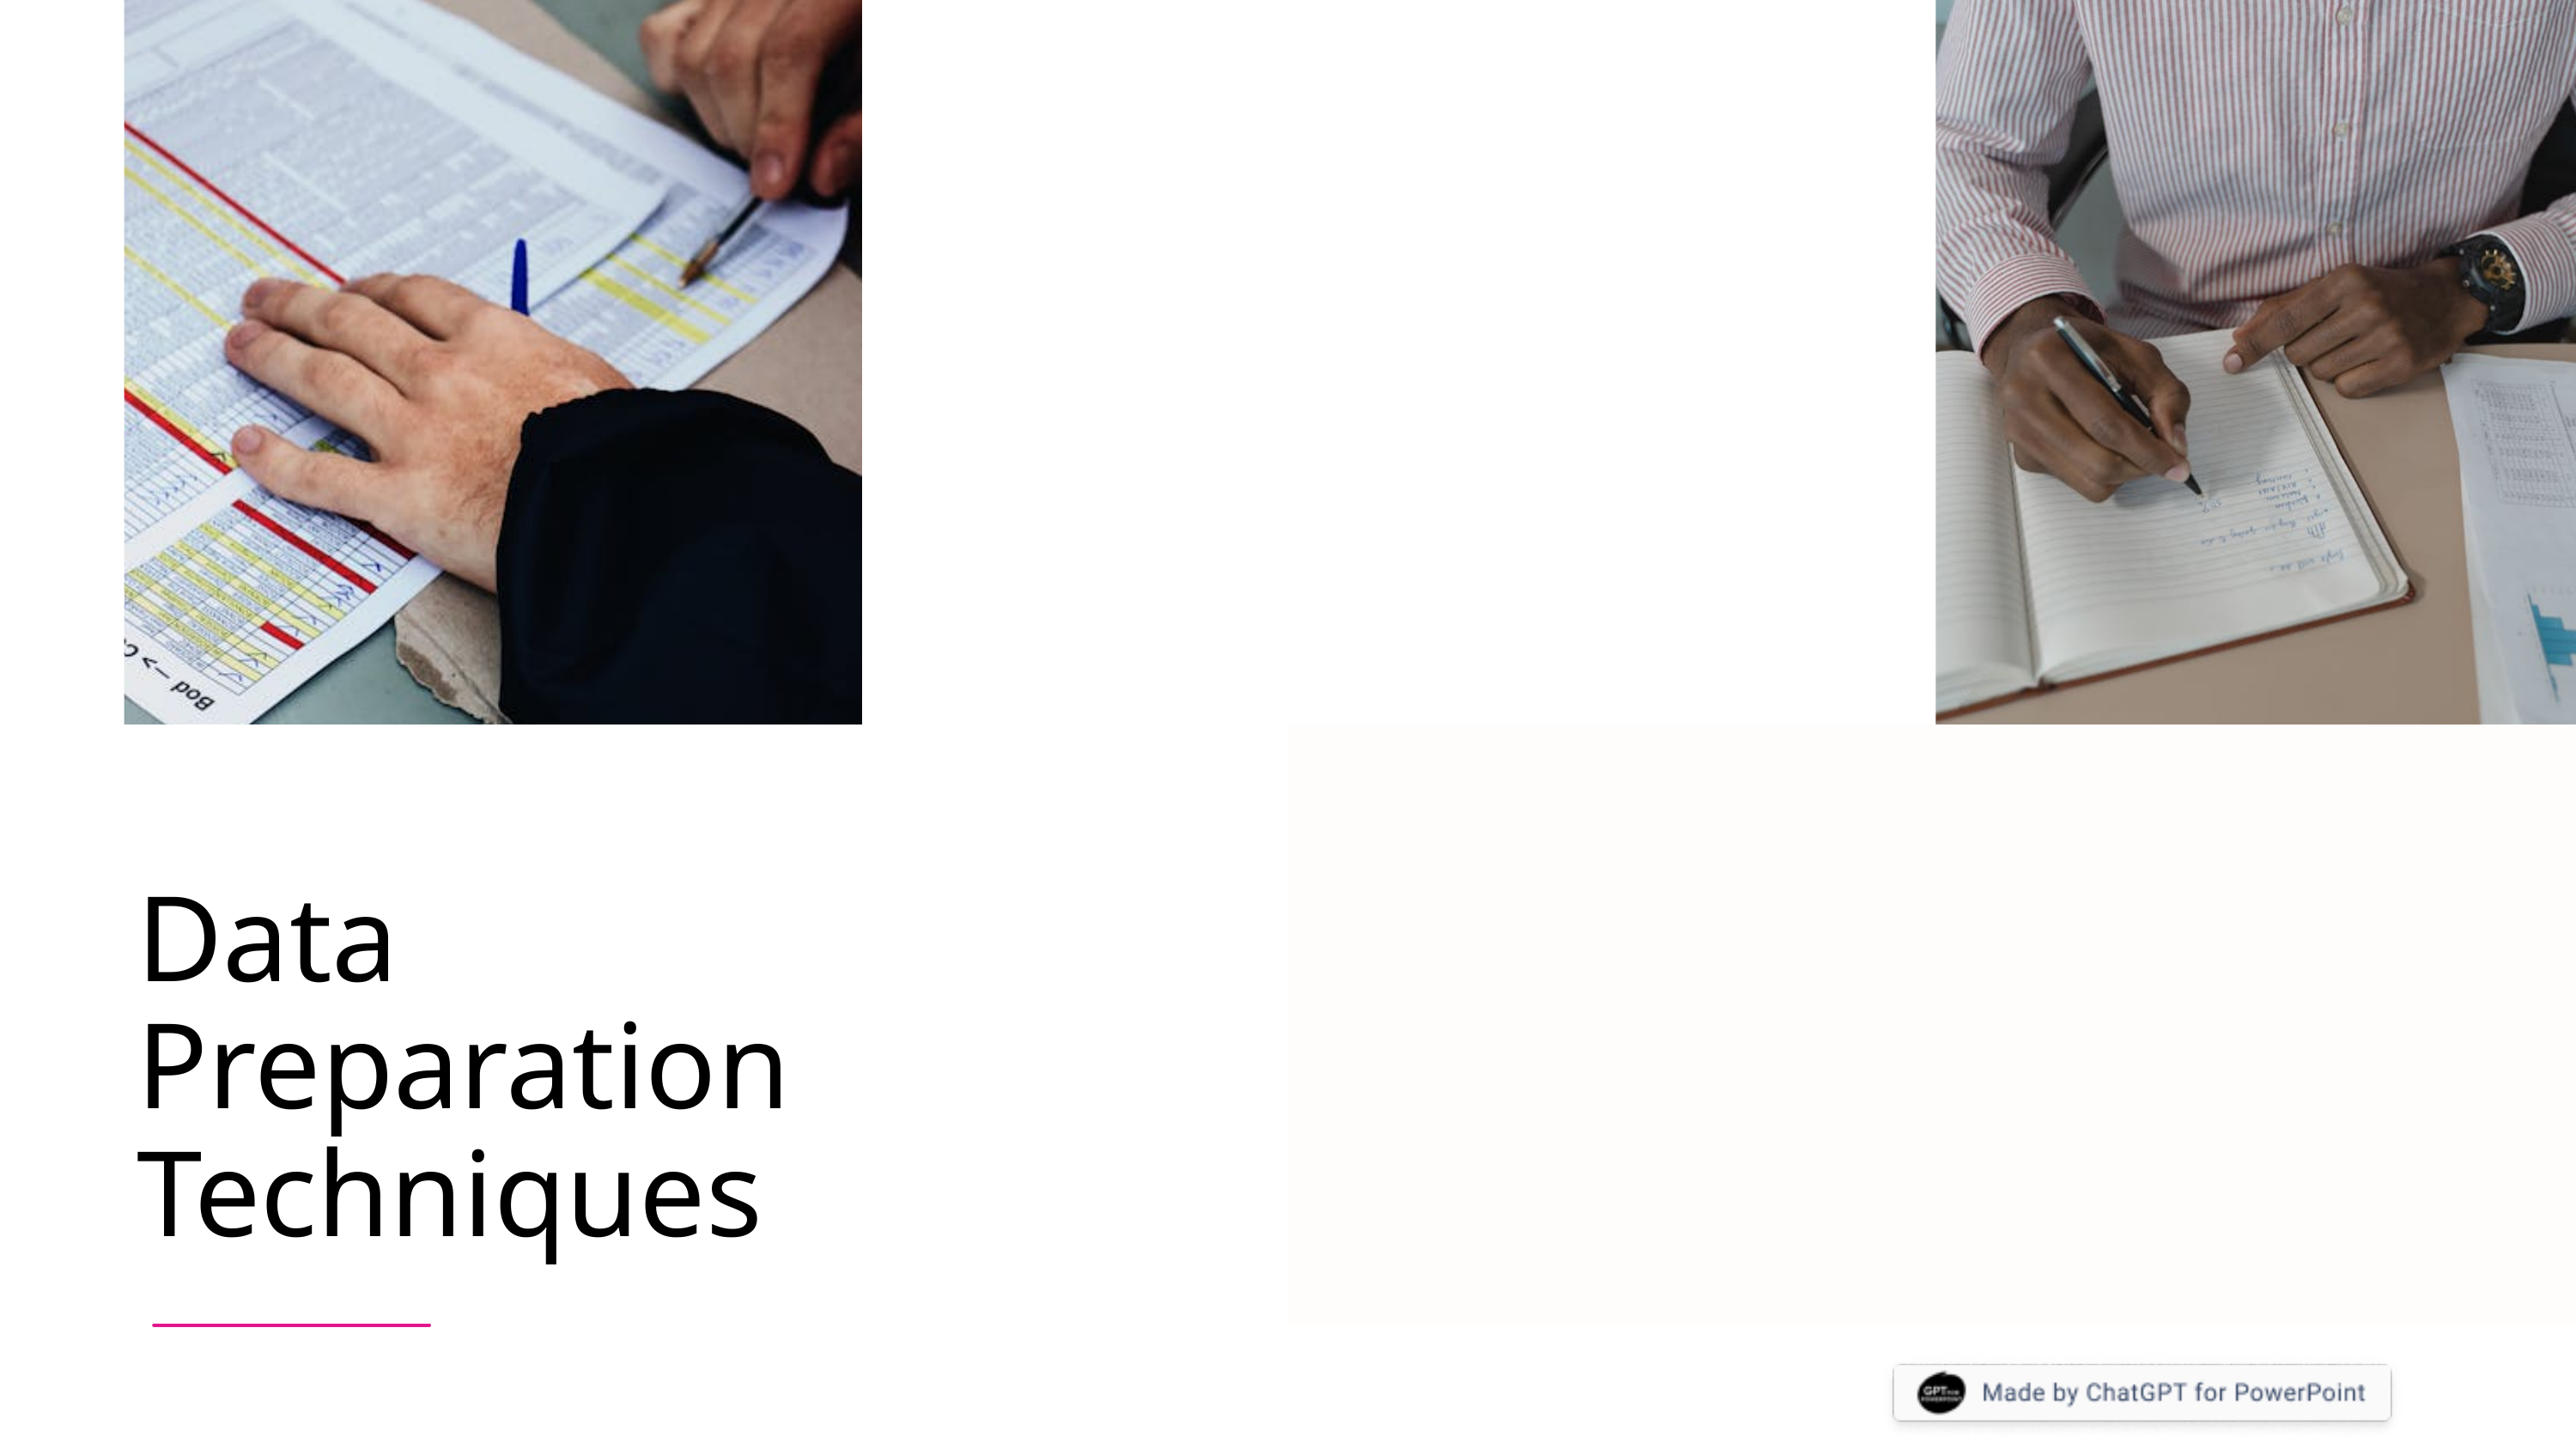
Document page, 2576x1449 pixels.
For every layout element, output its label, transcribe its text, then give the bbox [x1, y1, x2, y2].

picture [124, 0, 862, 724]
picture [1874, 1347, 2412, 1444]
title Data Preparation Techniques [124, 804, 1077, 1269]
picture [1935, 0, 2576, 724]
